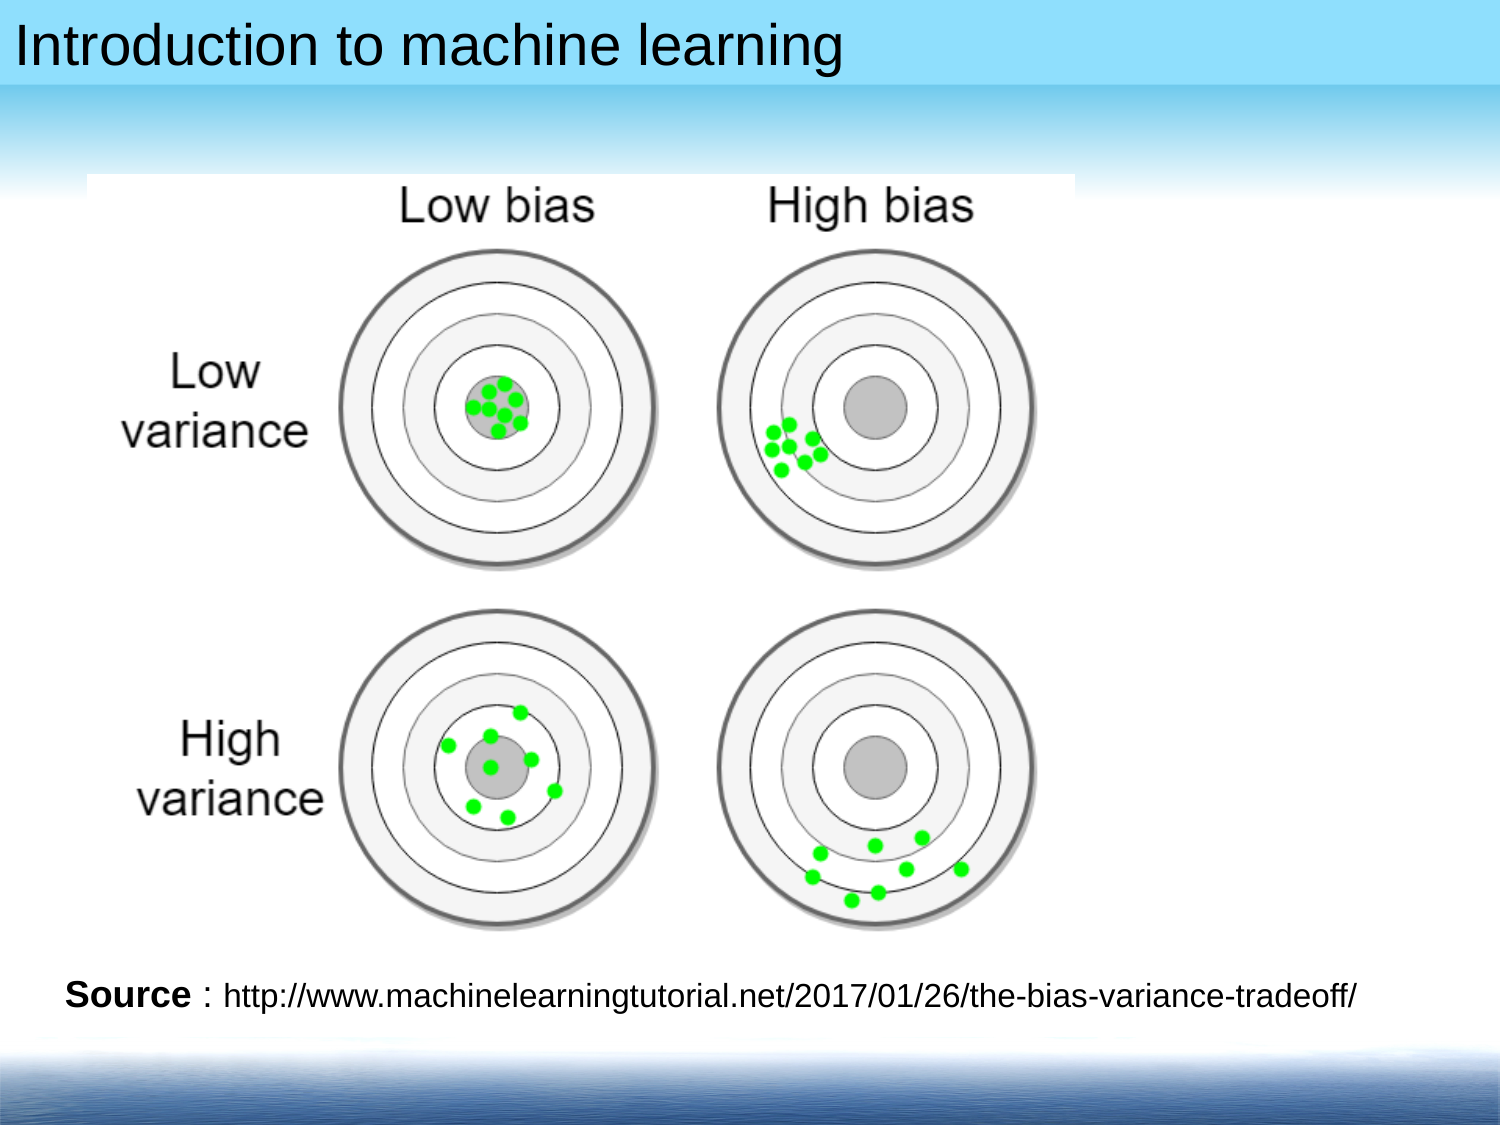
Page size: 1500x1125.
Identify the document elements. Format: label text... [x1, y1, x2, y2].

text_box Source : http://www.machinelearningtutorial.net/2017/01/26/the-bias-variance-tradeoff/ [50, 962, 1450, 1023]
picture [87, 174, 1076, 933]
picture [0, 1037, 1500, 1125]
